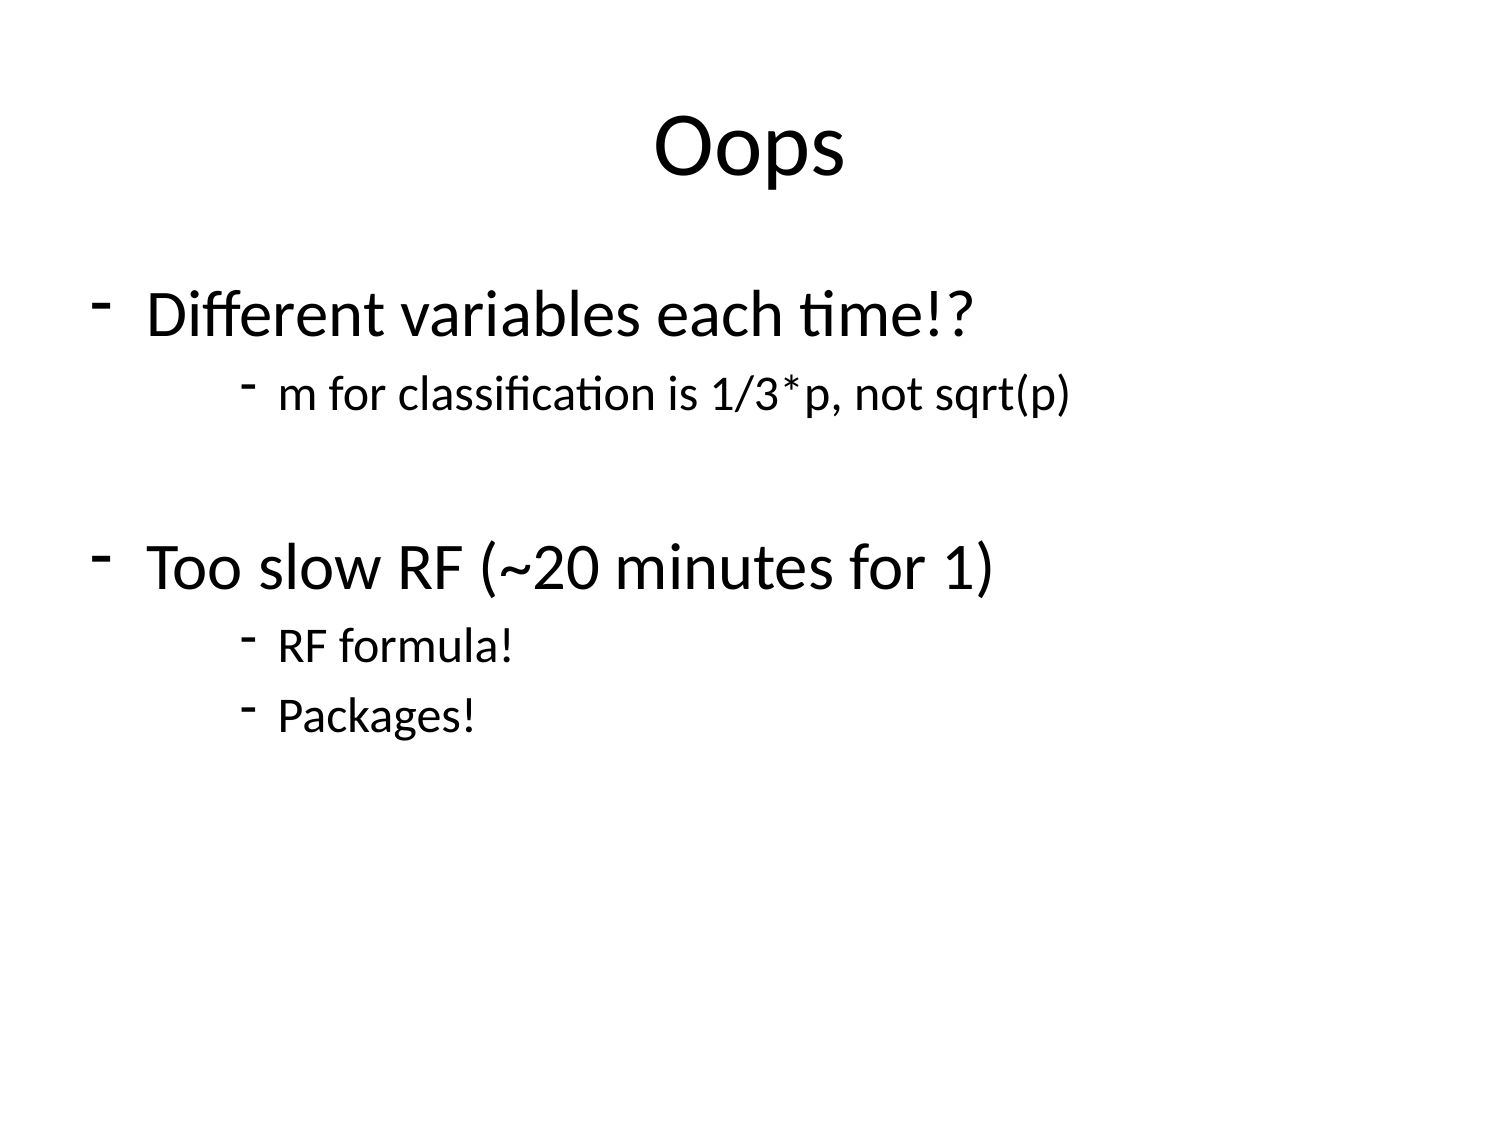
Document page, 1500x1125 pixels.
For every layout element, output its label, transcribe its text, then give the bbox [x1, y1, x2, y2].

title Oops [75, 45, 1425, 233]
list Different variables each time!? m for classification is 1/3*p, not sqrt(p) Too slow RF (~20 minutes for 1) RF formula! Packages! [75, 262, 1425, 1005]
